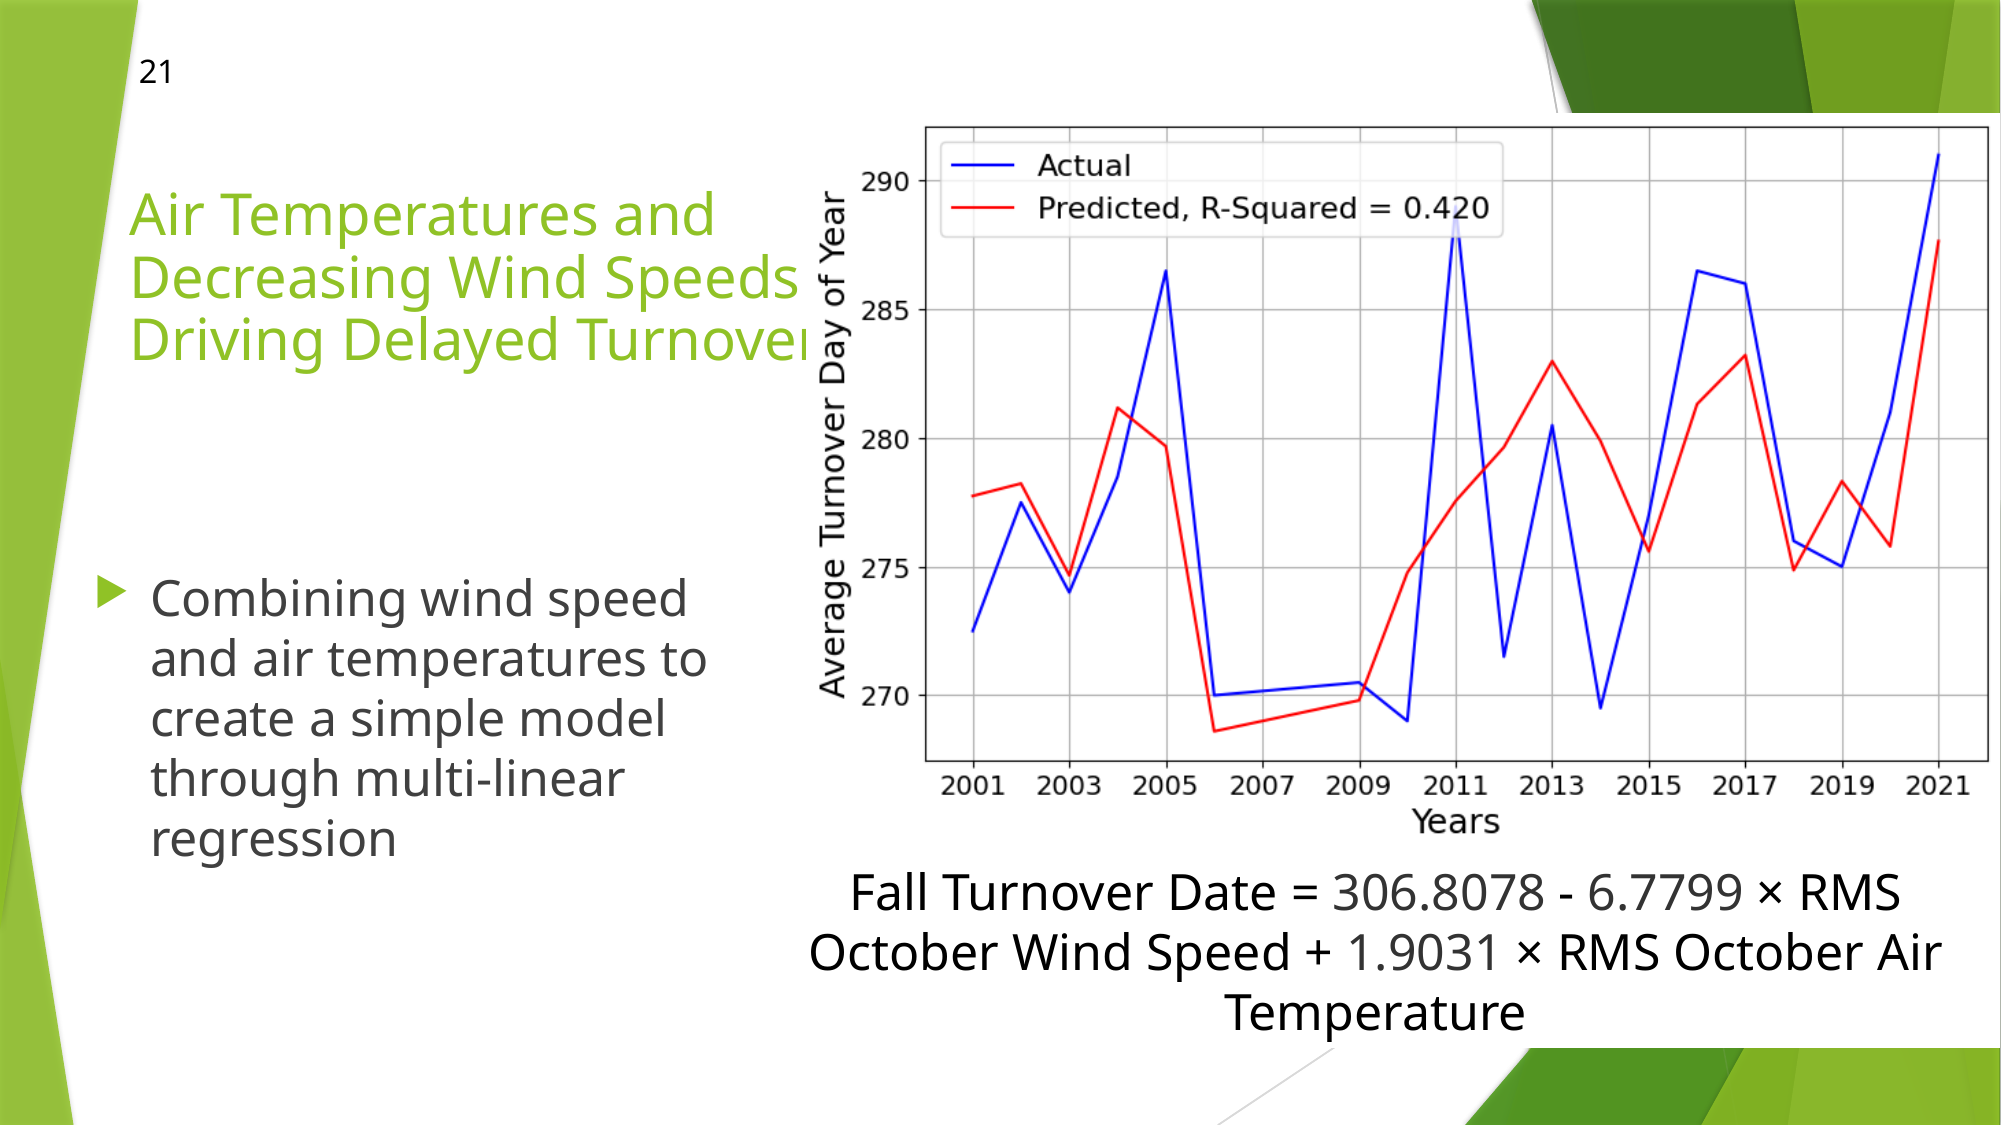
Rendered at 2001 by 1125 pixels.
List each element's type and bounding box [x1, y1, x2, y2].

text_box [0, 0, 2000, 1125]
picture [806, 113, 2000, 854]
